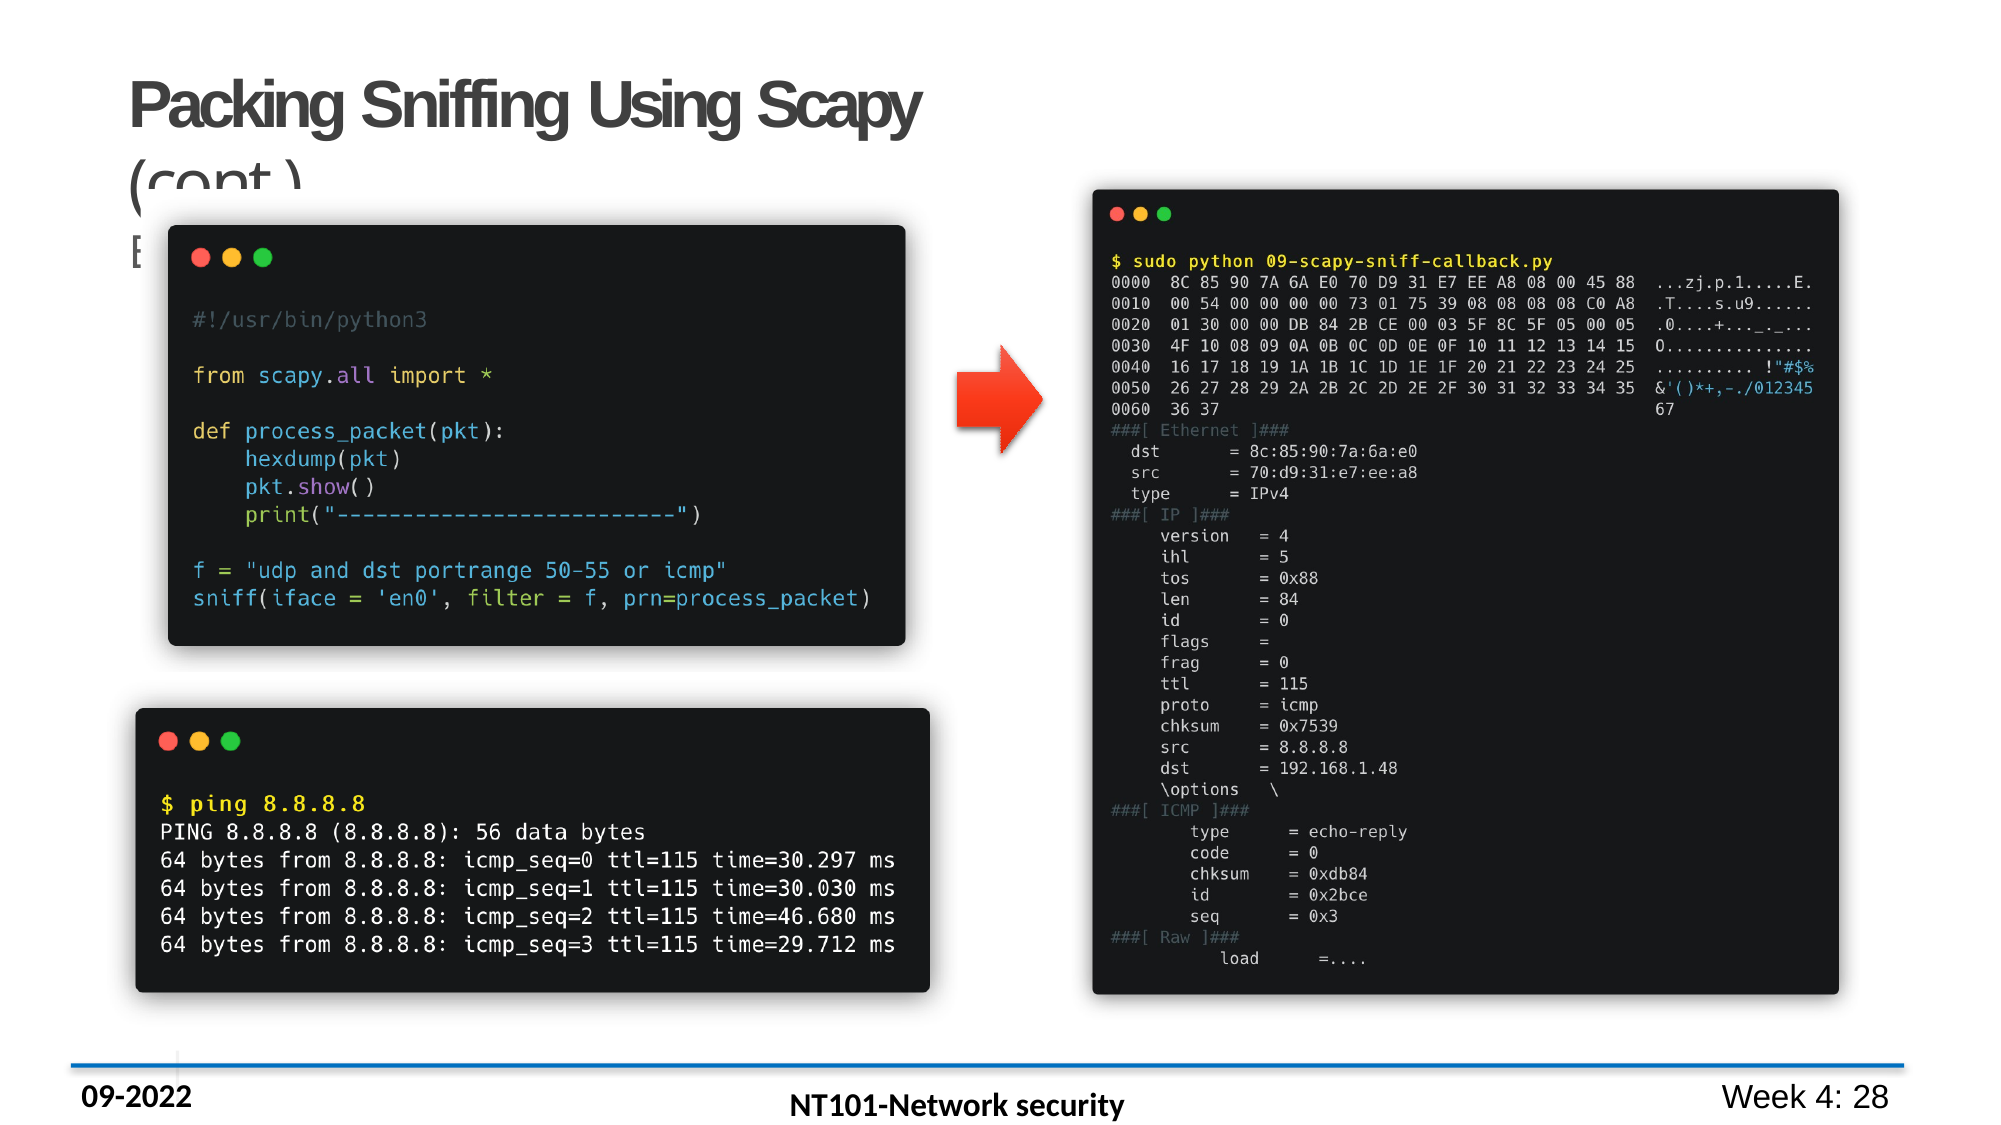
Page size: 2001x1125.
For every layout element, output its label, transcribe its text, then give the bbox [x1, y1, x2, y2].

text_box [107, 672, 958, 1028]
text_box [957, 344, 1043, 454]
text_box [947, 337, 1053, 467]
title Packing Sniffing Using Scapy (cont.) Example: Invoke a callback function [126, 58, 1087, 279]
text_box [1071, 169, 1860, 1020]
text_box [140, 189, 933, 672]
